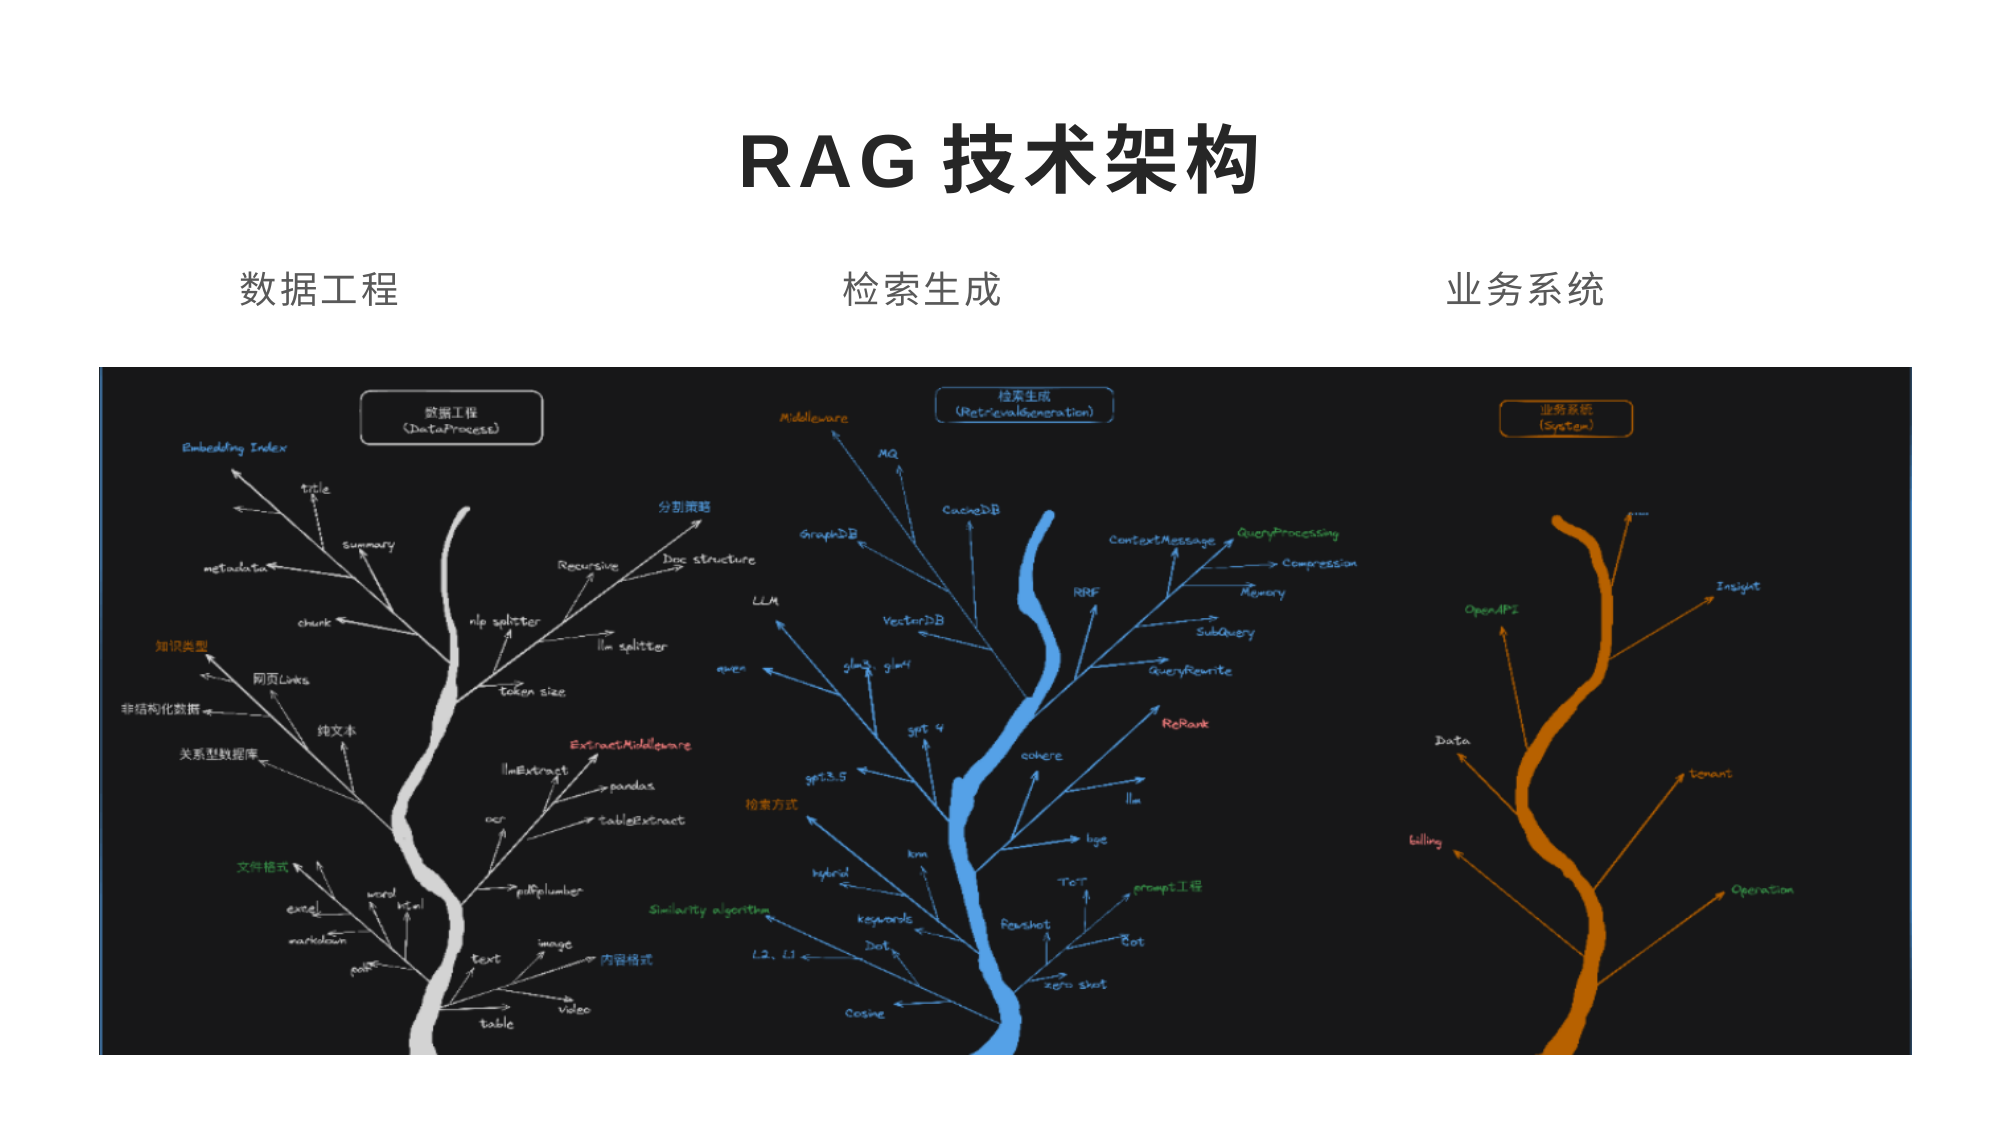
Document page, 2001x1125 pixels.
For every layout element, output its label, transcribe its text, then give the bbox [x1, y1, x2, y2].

list 数据工程 检索生成 业务系统 [99, 244, 1900, 324]
title RAG技术架构 [99, 99, 1900, 216]
picture [99, 367, 1912, 1055]
